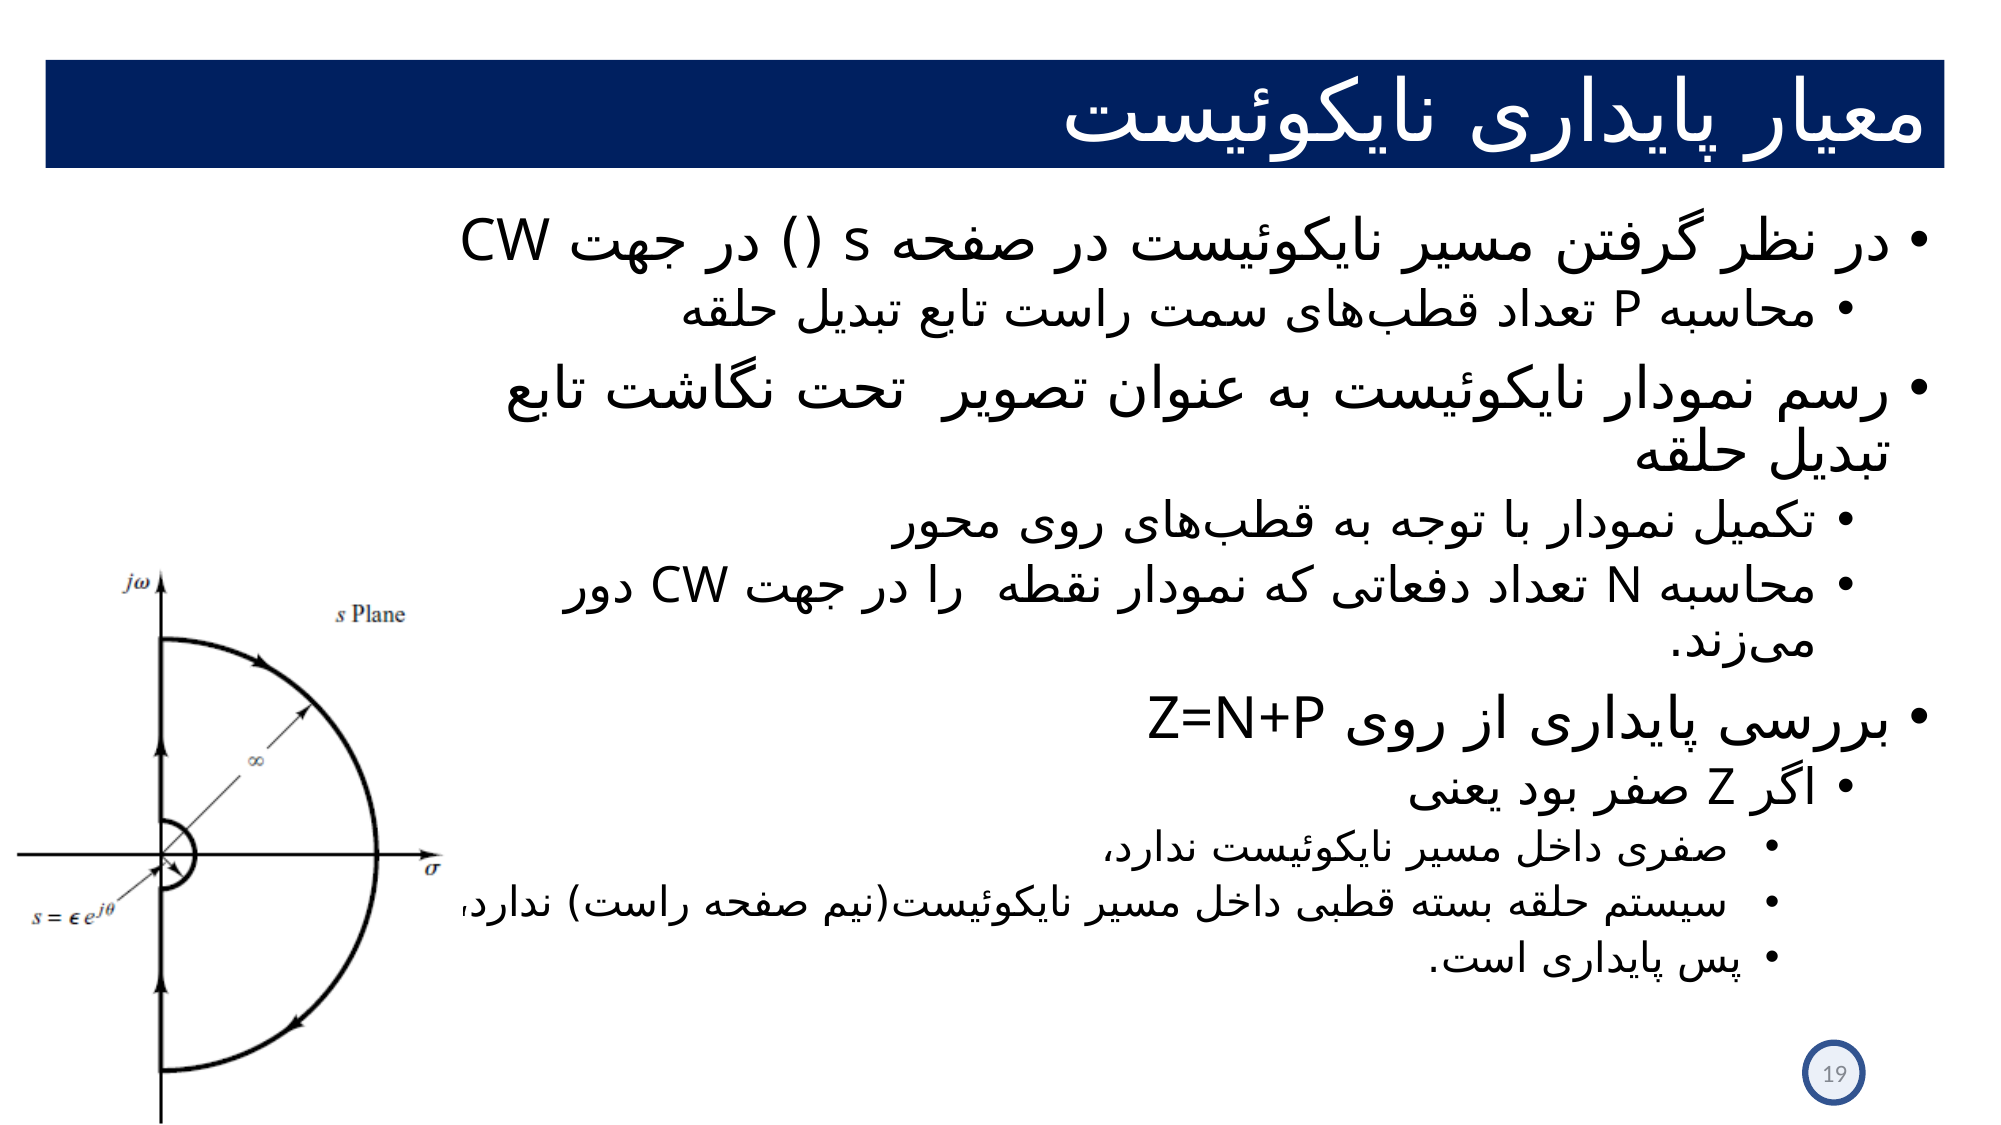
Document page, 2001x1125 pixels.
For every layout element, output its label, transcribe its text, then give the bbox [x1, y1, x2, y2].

slide_number 19 [1412, 1042, 1863, 1103]
picture [0, 540, 463, 1125]
title معیار پایداری نایکوئیست [45, 59, 1945, 168]
